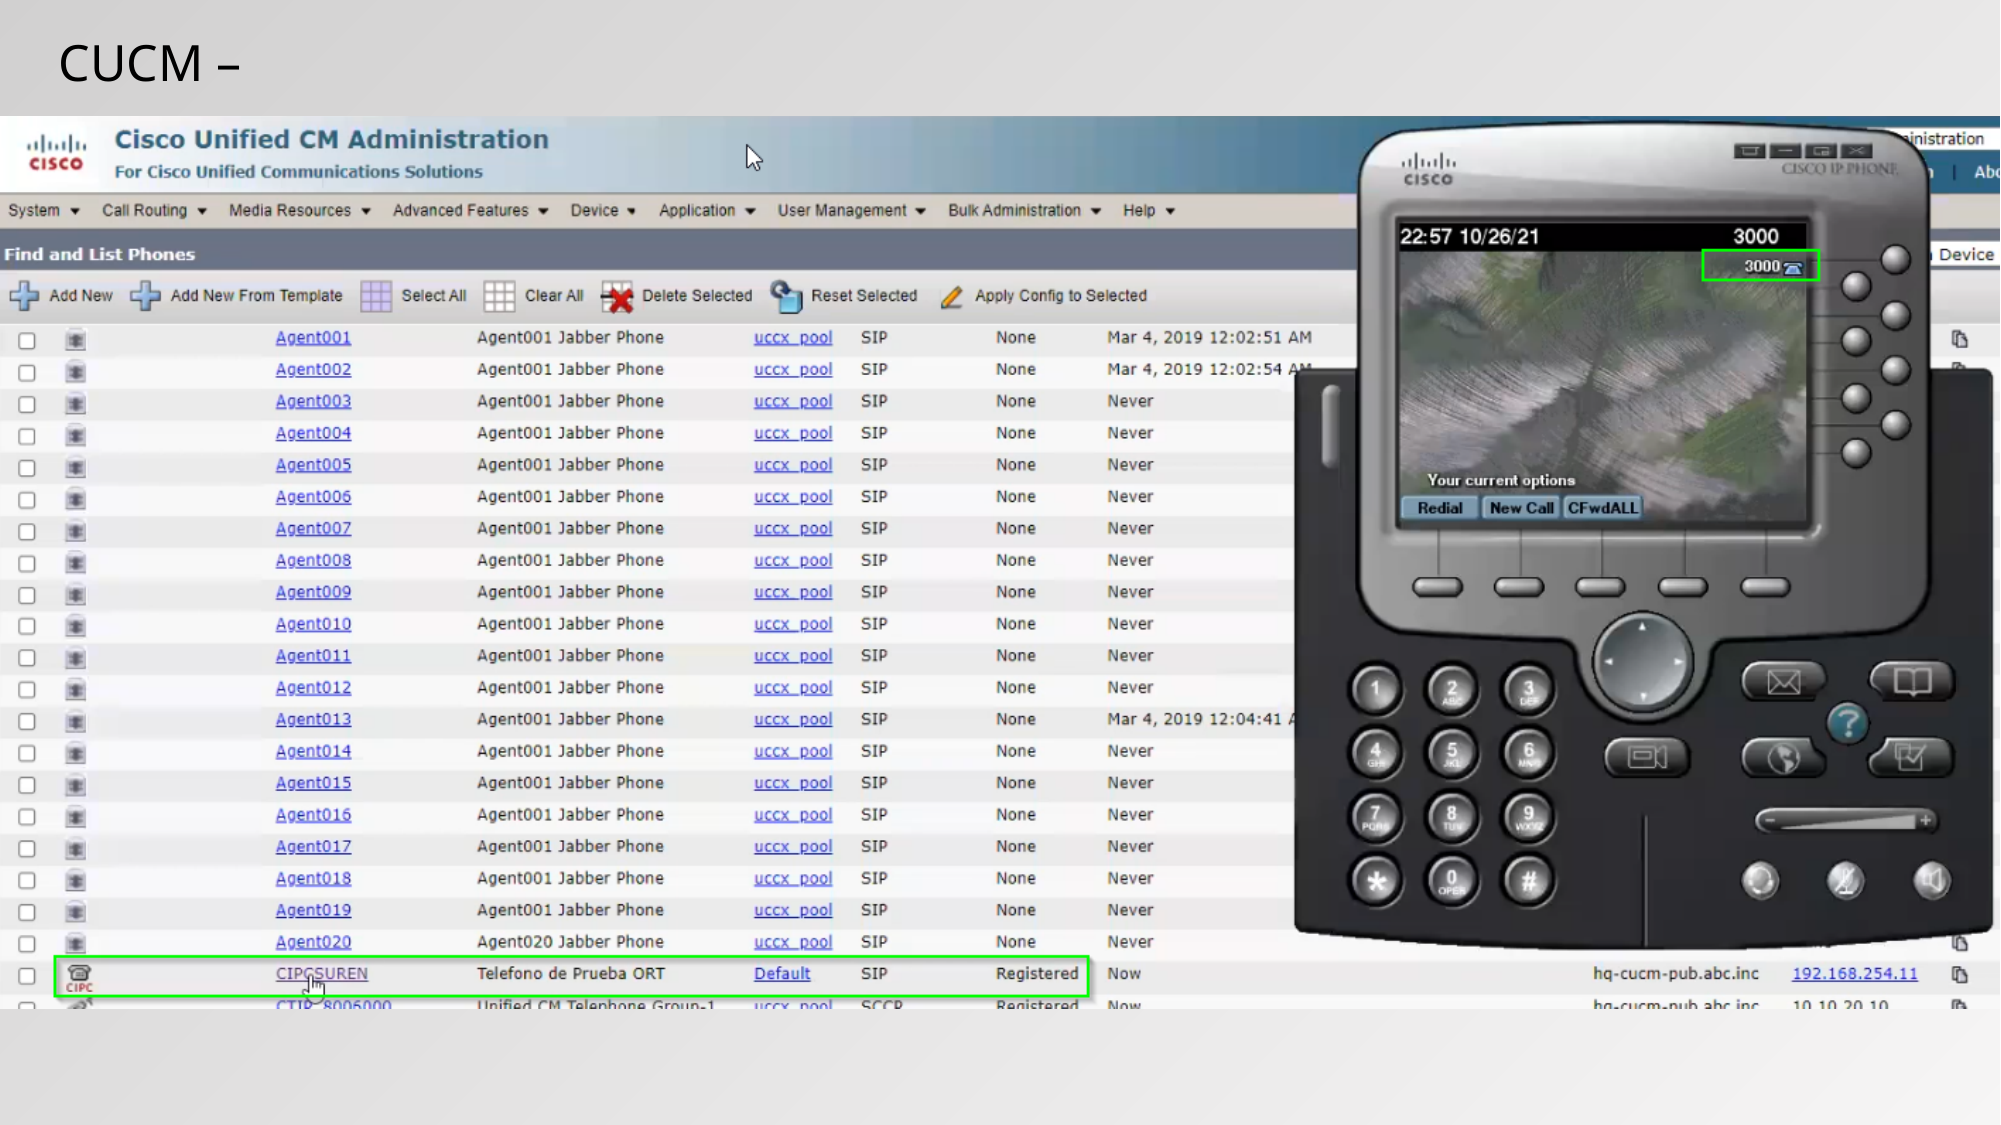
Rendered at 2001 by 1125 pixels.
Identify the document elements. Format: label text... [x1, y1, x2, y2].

title CUCM – [43, 24, 1712, 106]
picture [0, 116, 2000, 1009]
